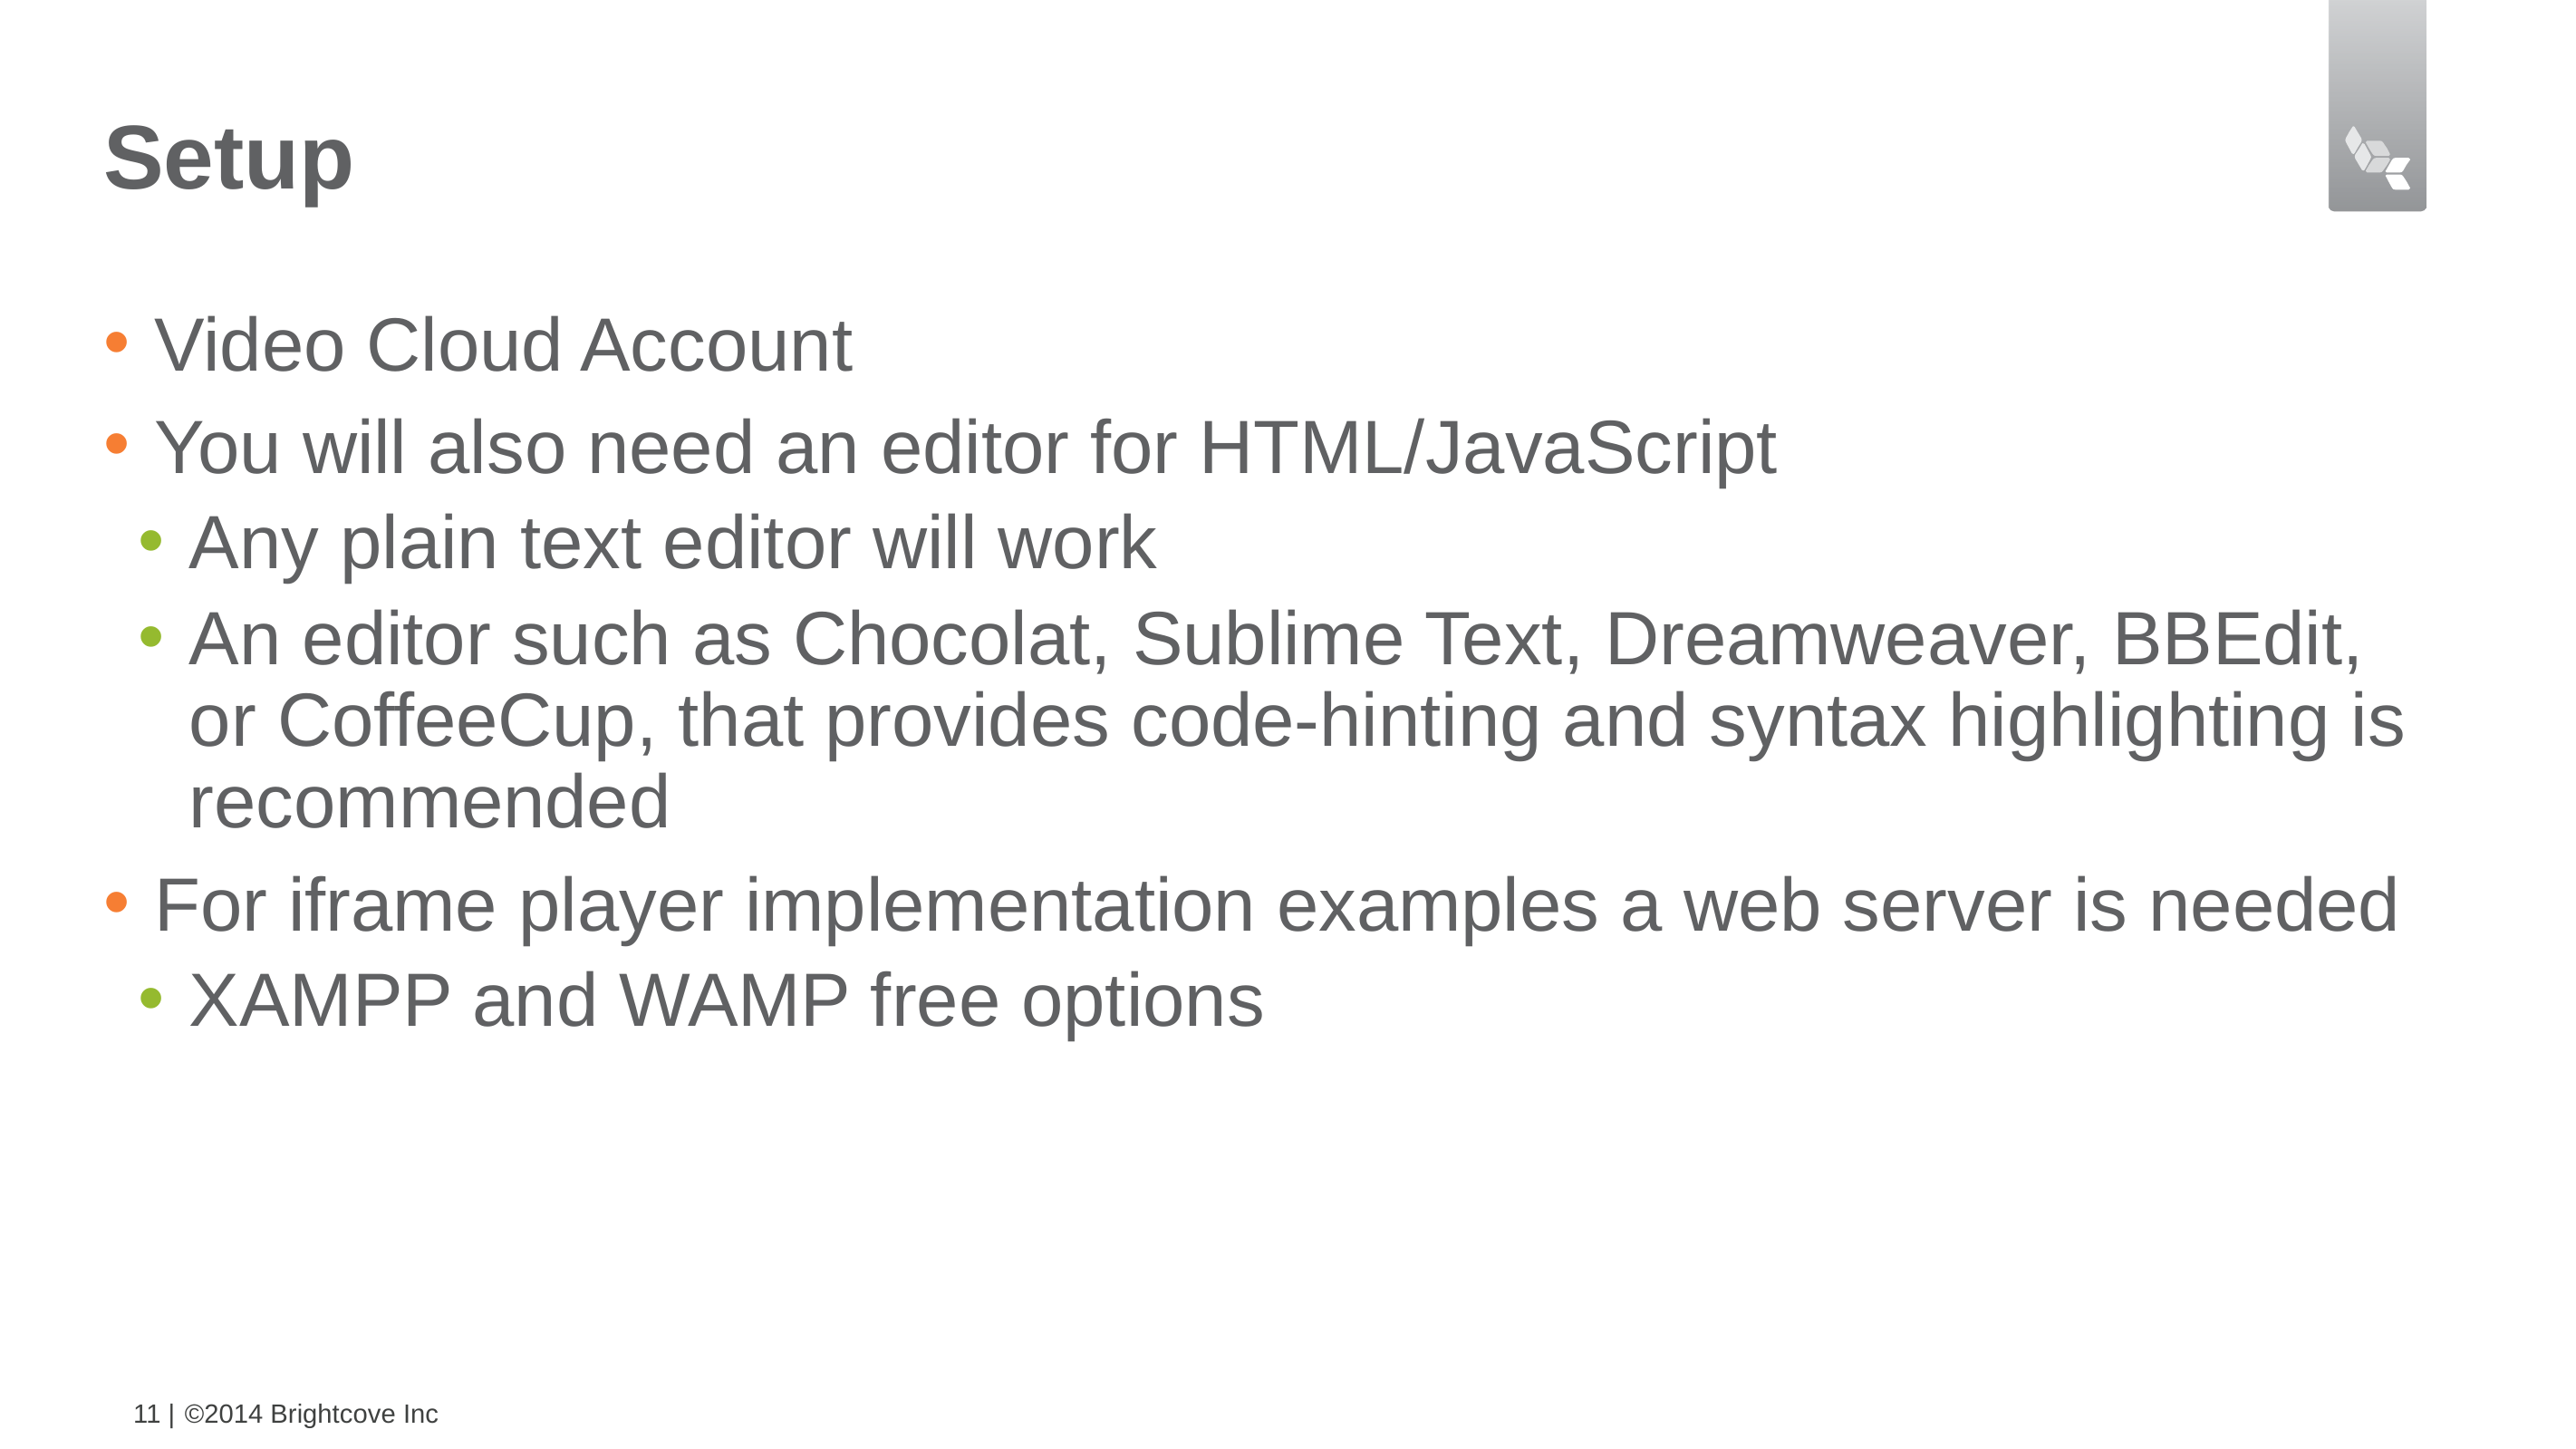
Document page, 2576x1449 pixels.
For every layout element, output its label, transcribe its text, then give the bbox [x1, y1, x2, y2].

title Setup [80, 44, 2270, 260]
footer ©2014 Brightcove Inc [189, 1374, 988, 1449]
list Video Cloud Account You will also need an editor for HTML/JavaScript Any plain text editor will work An editor such as Chocolat, Sublime Text, Dreamweaver, BBEdit, or CoffeeCup, that provides code-hinting and syntax highlighting is recommended For iframe player implementation examples a web server is needed XAMPP and WAMP free options [80, 284, 2441, 1302]
slide_number 11 | [88, 1374, 189, 1449]
